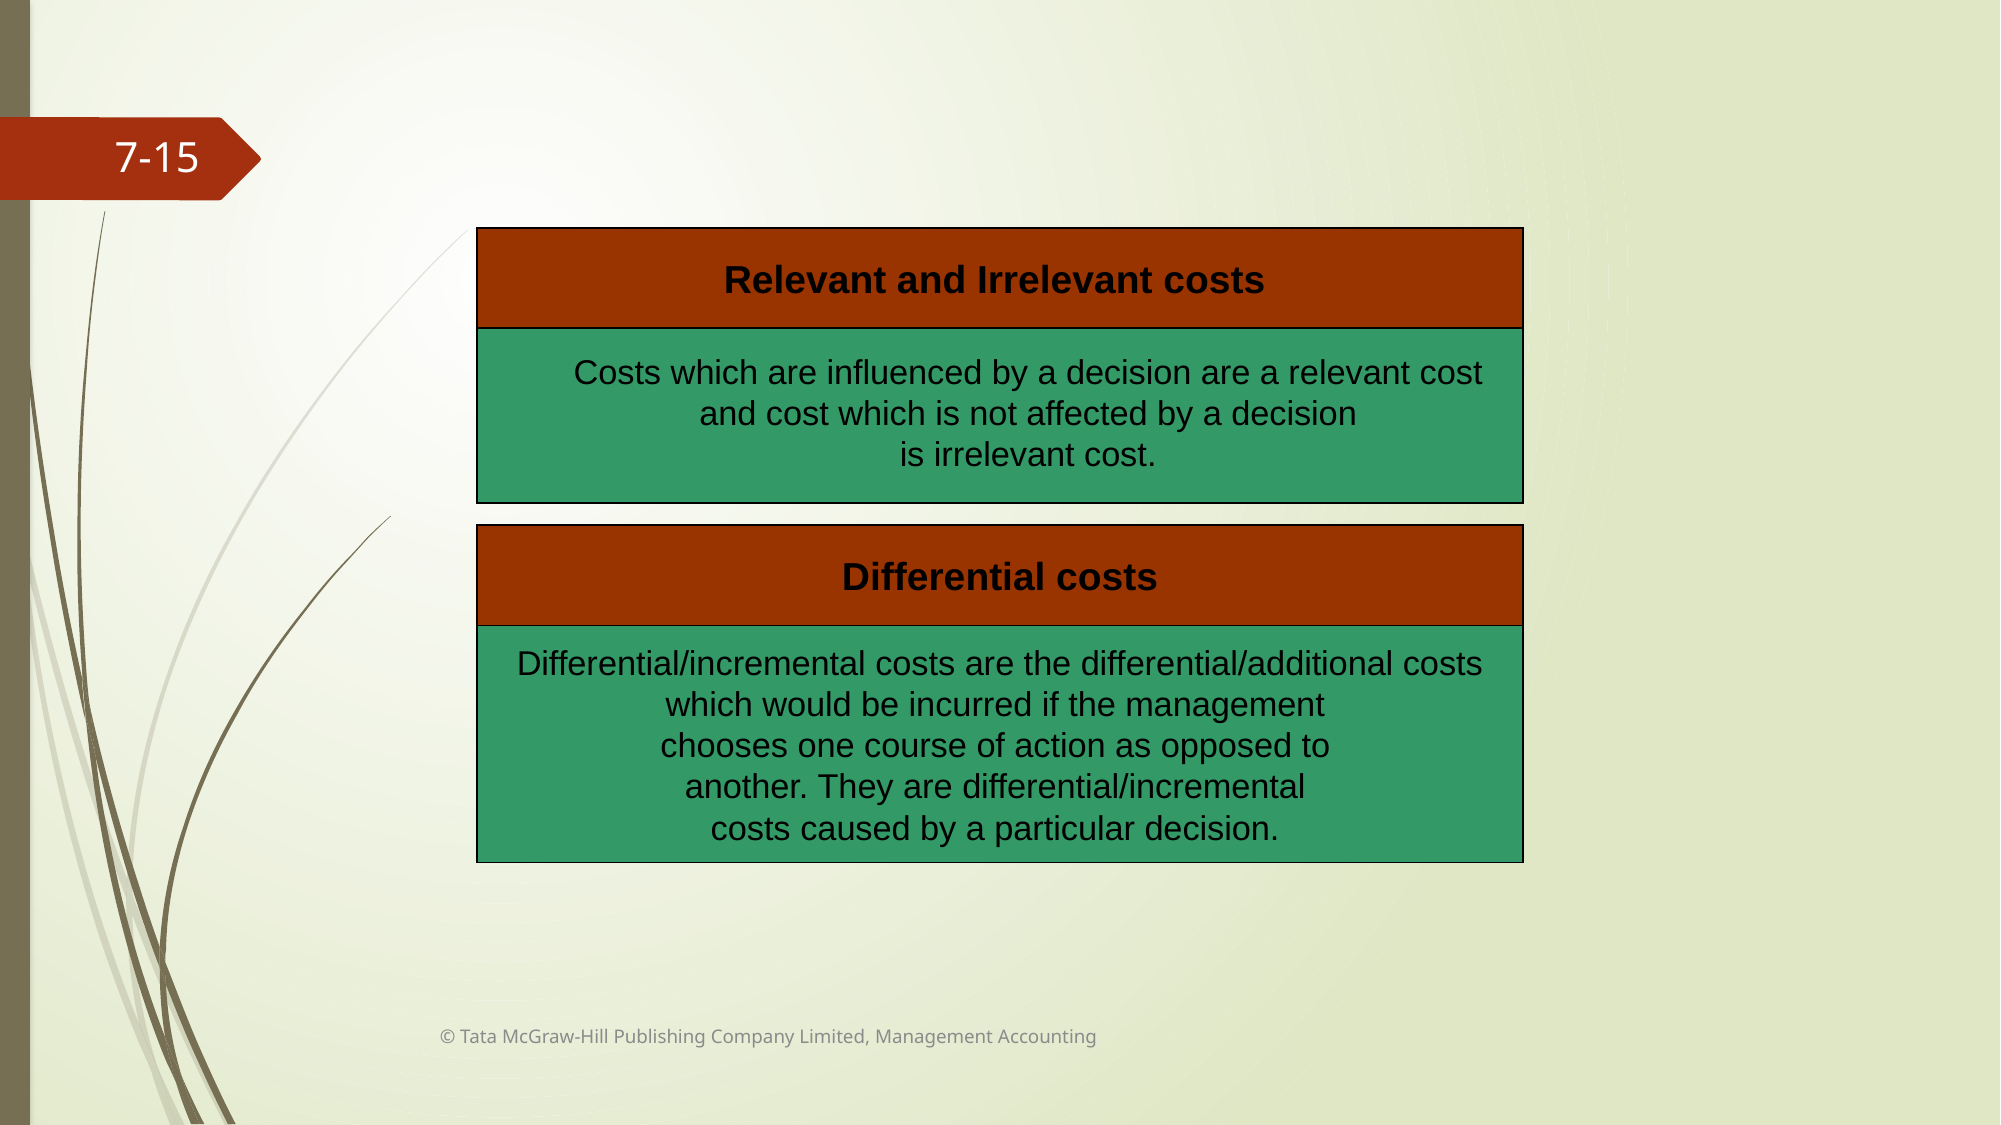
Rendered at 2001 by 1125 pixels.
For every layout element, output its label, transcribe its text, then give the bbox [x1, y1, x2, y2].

text_box Differential costs [477, 524, 1524, 626]
text_box Differential/incremental costs are the differential/additional costs which would be incurred if the management chooses one course of action as opposed to another. They are differential/incremental costs caused by a particular decision. [477, 626, 1524, 863]
slide_number 7-15 [87, 129, 216, 190]
footer © Tata McGraw-Hill Publishing Company Limited, Management Accounting [424, 1006, 1675, 1067]
text_box Costs which are influenced by a decision are a relevant cost and cost which is not affected by a decision is irrelevant cost. [477, 329, 1524, 504]
text_box Relevant and Irrelevant costs [477, 227, 1524, 329]
